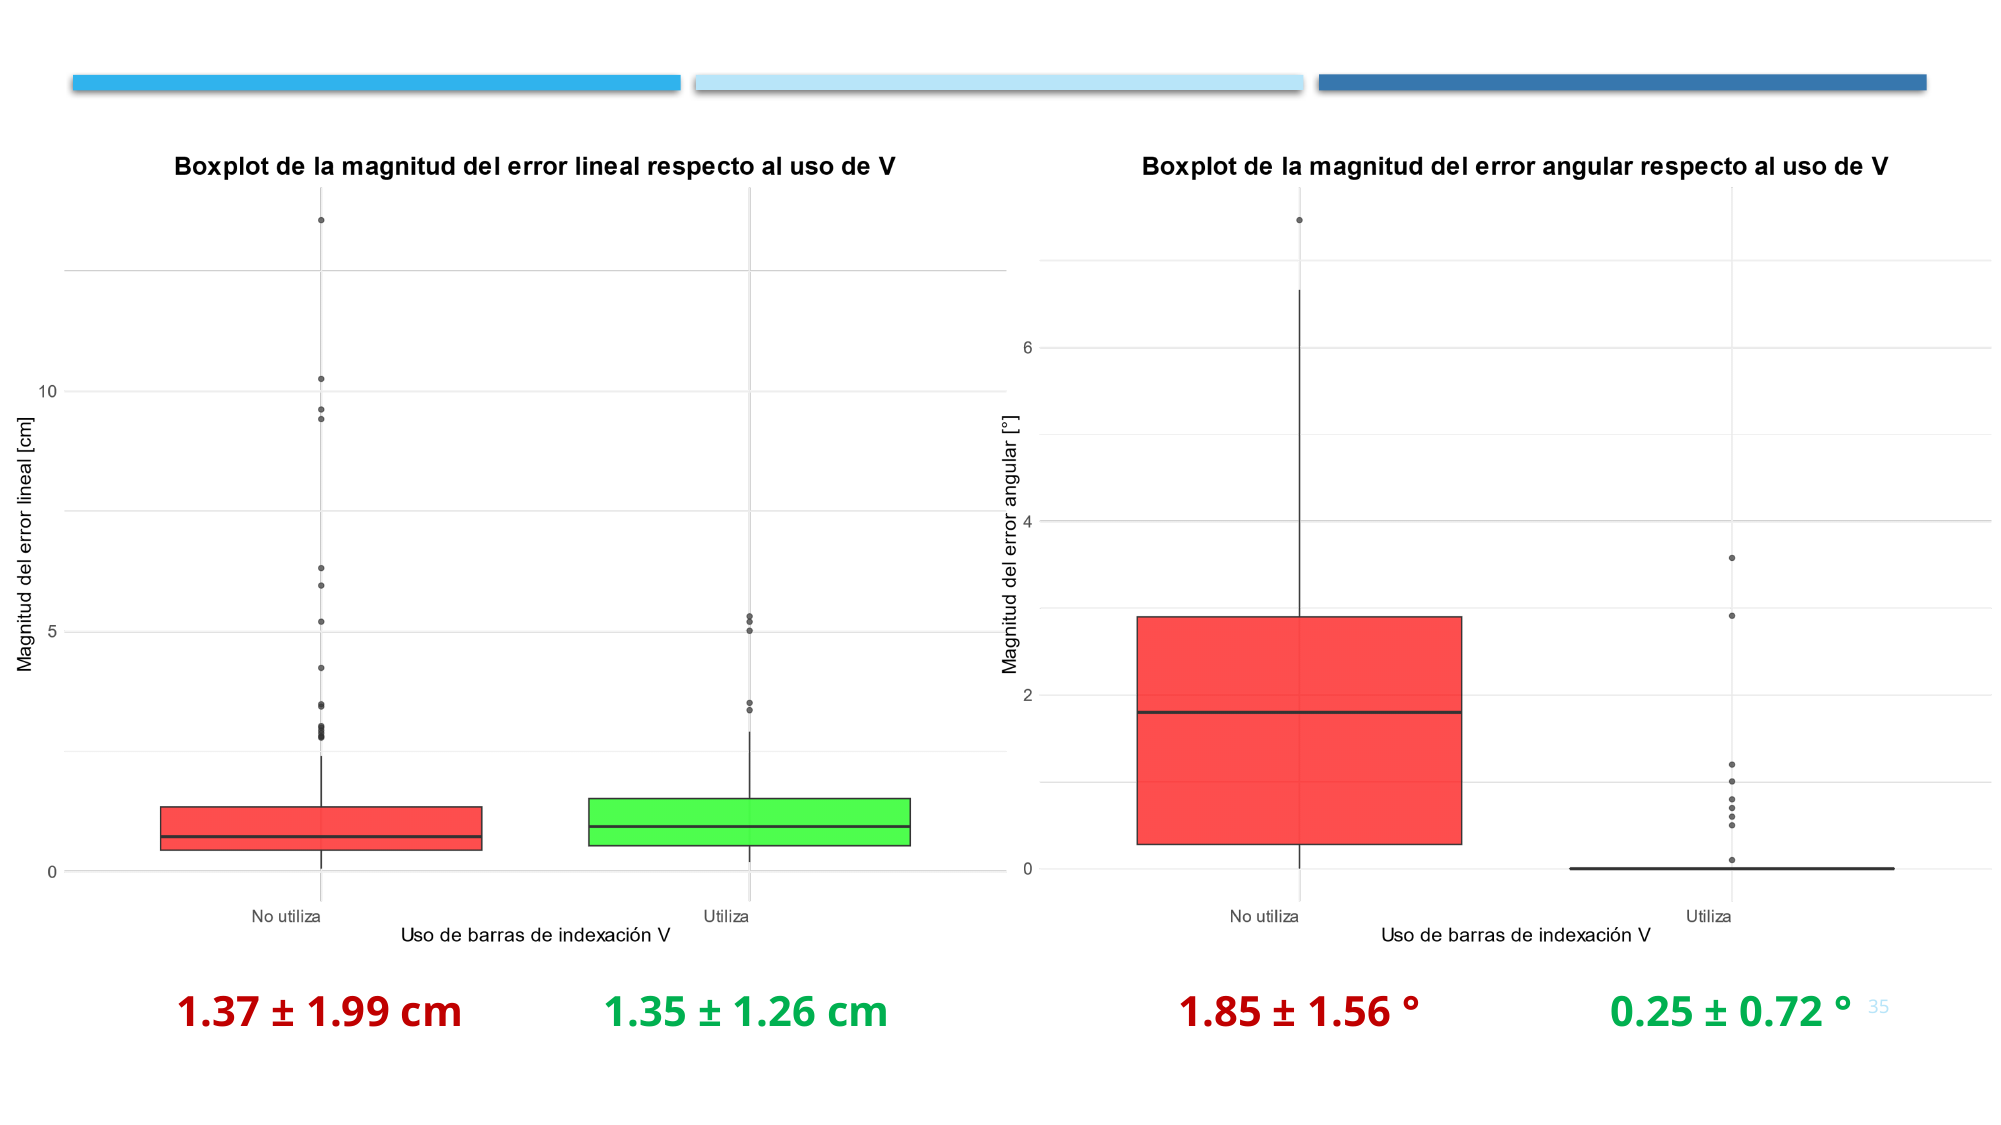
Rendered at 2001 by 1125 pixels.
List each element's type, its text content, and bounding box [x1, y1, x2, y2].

text_box 1.85 ± 1.56 ° [1100, 976, 1498, 1042]
text_box 1.35 ± 1.26 cm [548, 977, 946, 1042]
text_box 0.25 ± 0.72 ° [1533, 977, 1930, 1042]
text_box 1.37 ± 1.99 cm [121, 977, 519, 1042]
picture [8, 149, 1999, 954]
